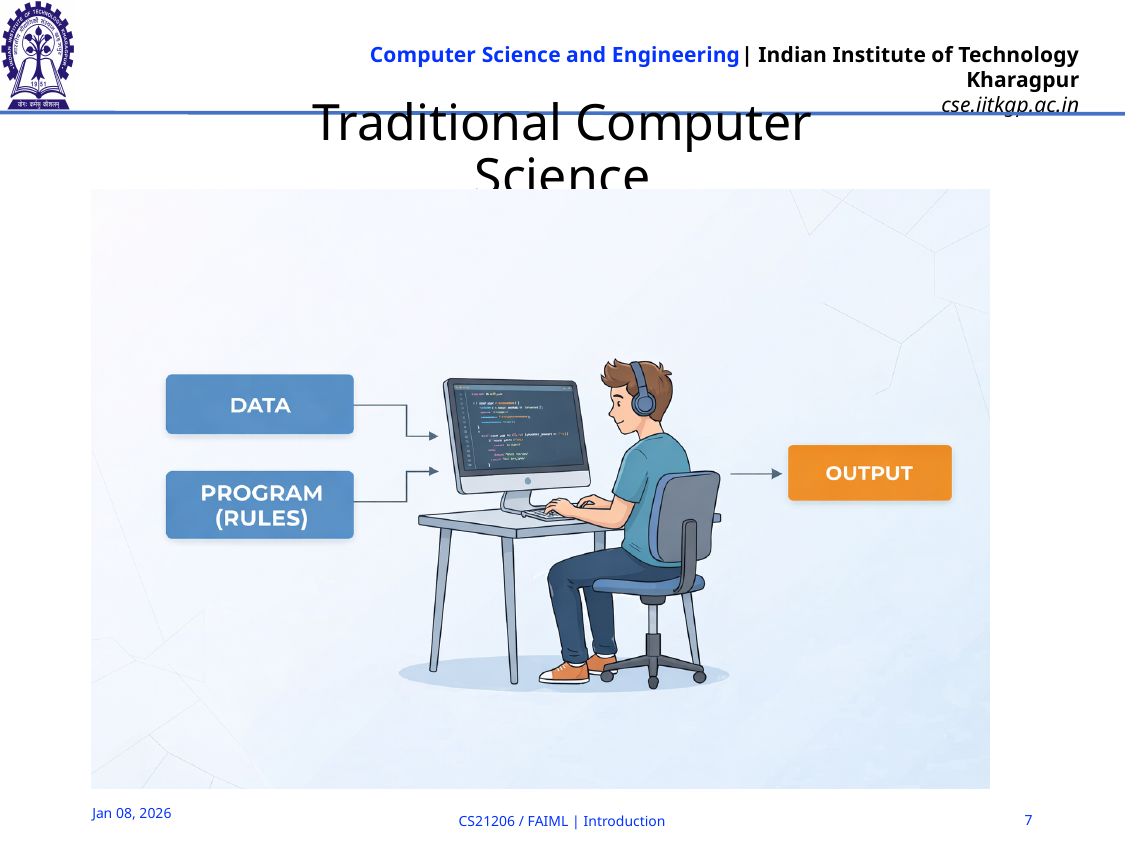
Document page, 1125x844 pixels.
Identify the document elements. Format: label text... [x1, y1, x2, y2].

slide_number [77, 798, 185, 844]
picture [91, 189, 990, 789]
text_box CS21206 / FAIML | Introduction [185, 798, 940, 844]
slide_number ‹#› [975, 798, 1048, 844]
title Traditional Computer Science [228, 79, 897, 188]
picture [1, 1, 74, 110]
